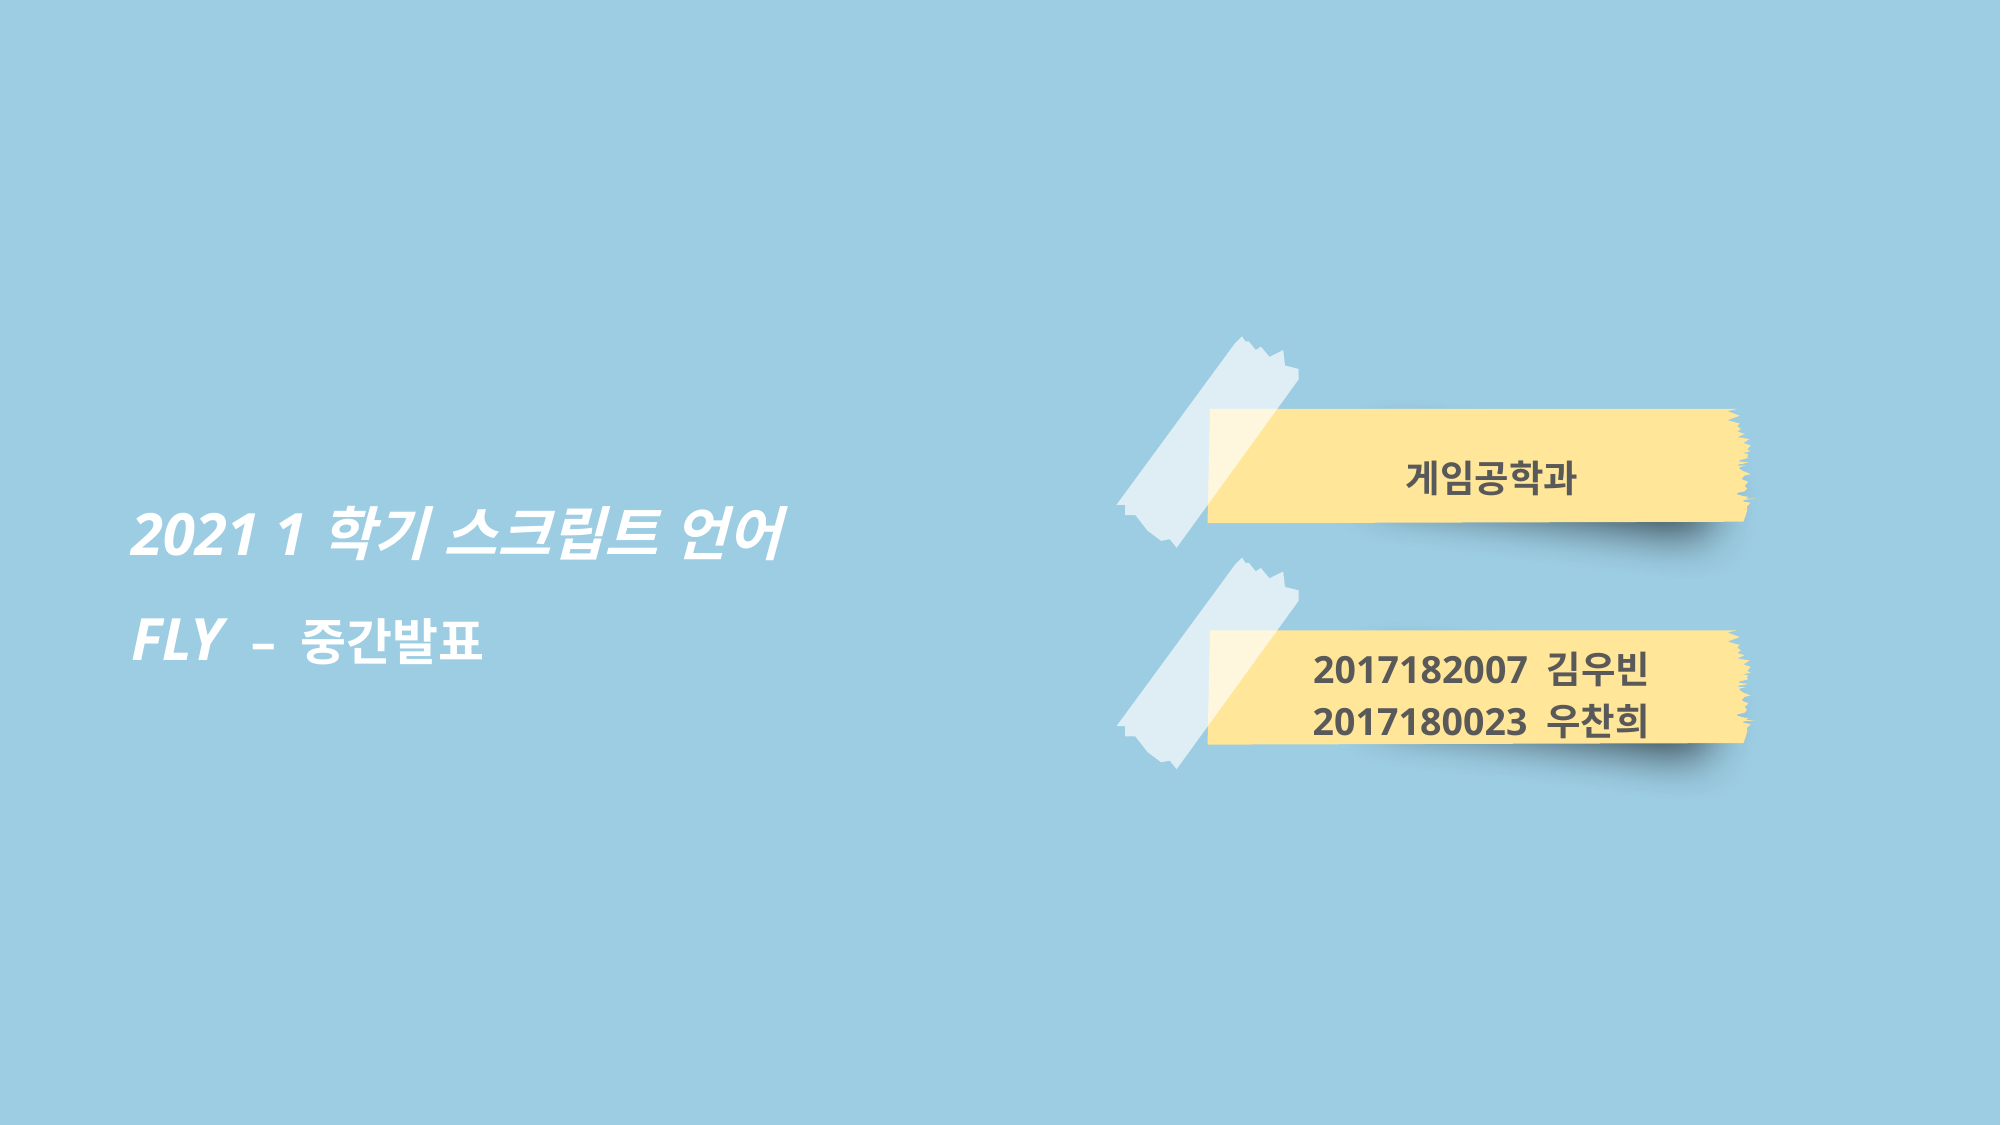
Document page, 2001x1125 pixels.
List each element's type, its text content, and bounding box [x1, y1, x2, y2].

text_box 2021 1학기 스크립트 언어 FLY – 중간발표 [116, 454, 1116, 680]
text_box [1116, 336, 1780, 574]
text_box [1116, 557, 1779, 795]
